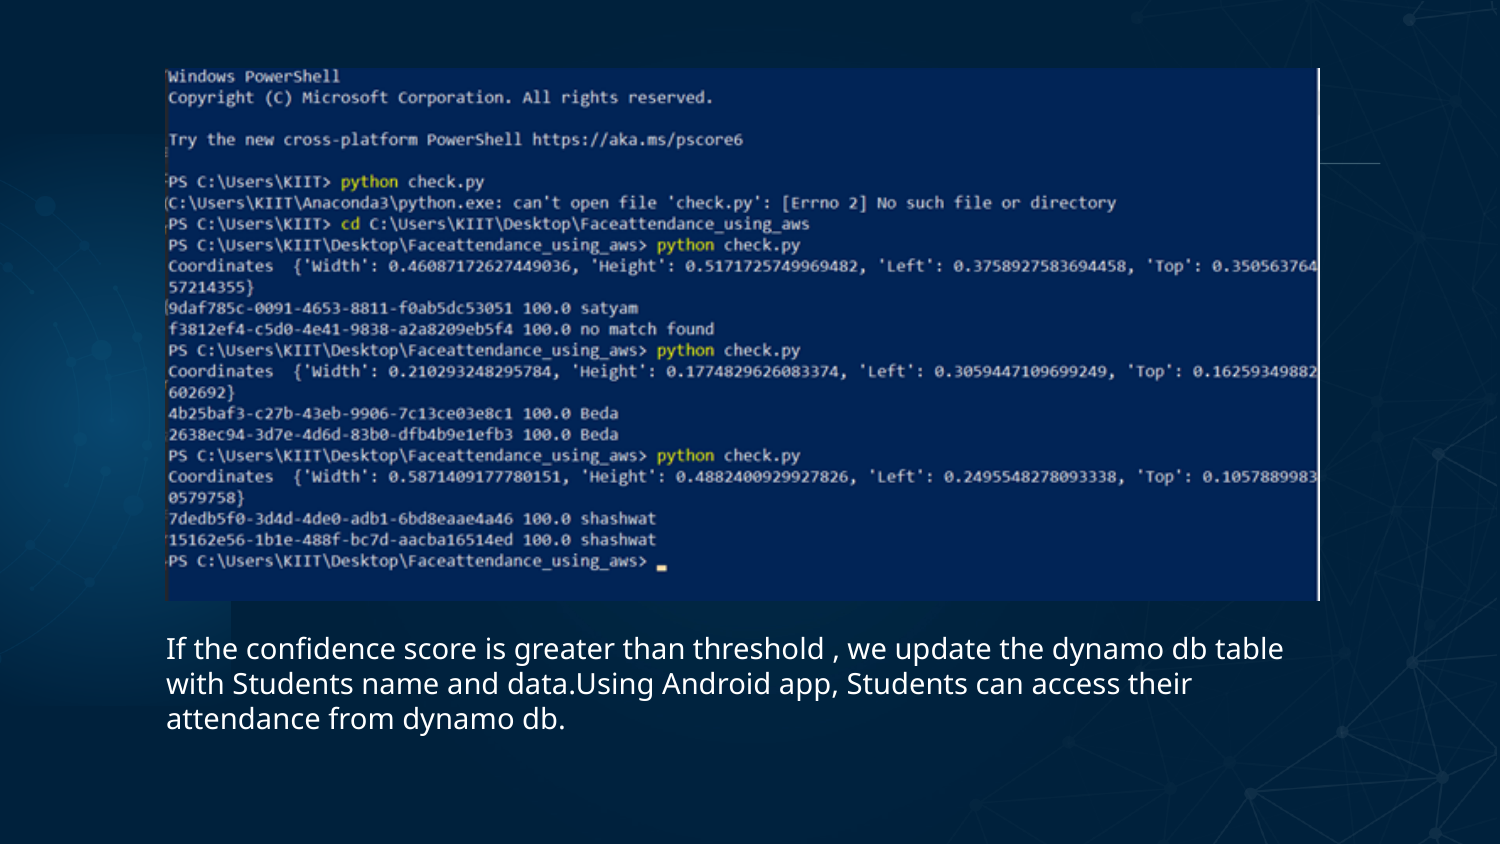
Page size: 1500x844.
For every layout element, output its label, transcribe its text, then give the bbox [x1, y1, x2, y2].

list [150, 44, 1350, 632]
title If the confidence score is greater than threshold , we update the dynamo db table with Students name and data.Using Android app, Students can access their attendance from dynamo db. [151, 649, 1349, 743]
picture [0, 0, 1500, 844]
